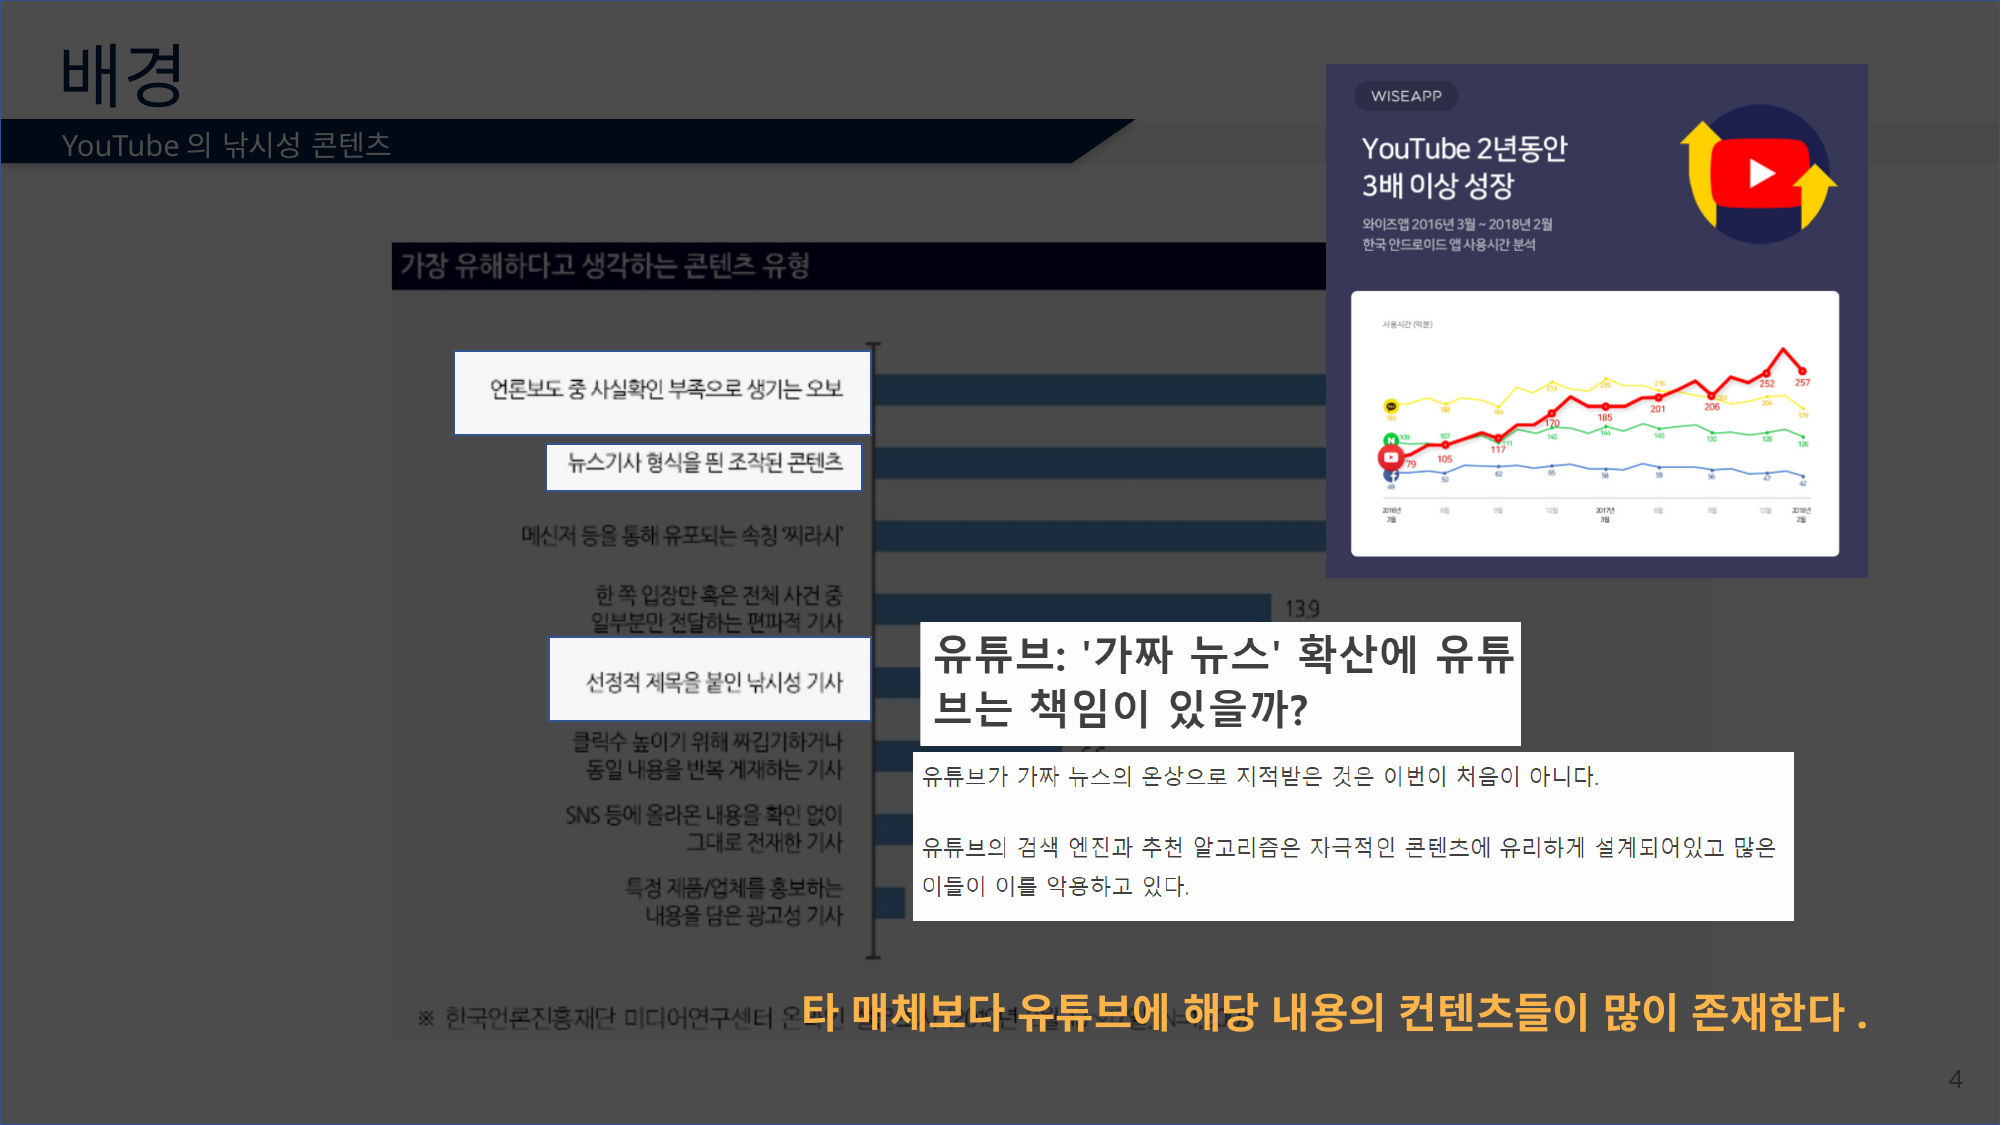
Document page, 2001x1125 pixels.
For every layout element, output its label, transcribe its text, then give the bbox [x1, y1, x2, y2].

text_box 타 매체보다 유튜브에 해당 내용의 컨텐츠들이 많이 존재한다. [786, 954, 1863, 1045]
text_box [0, 0, 2000, 1125]
slide_number 4 [1884, 1050, 1978, 1111]
picture [381, 64, 1868, 1040]
